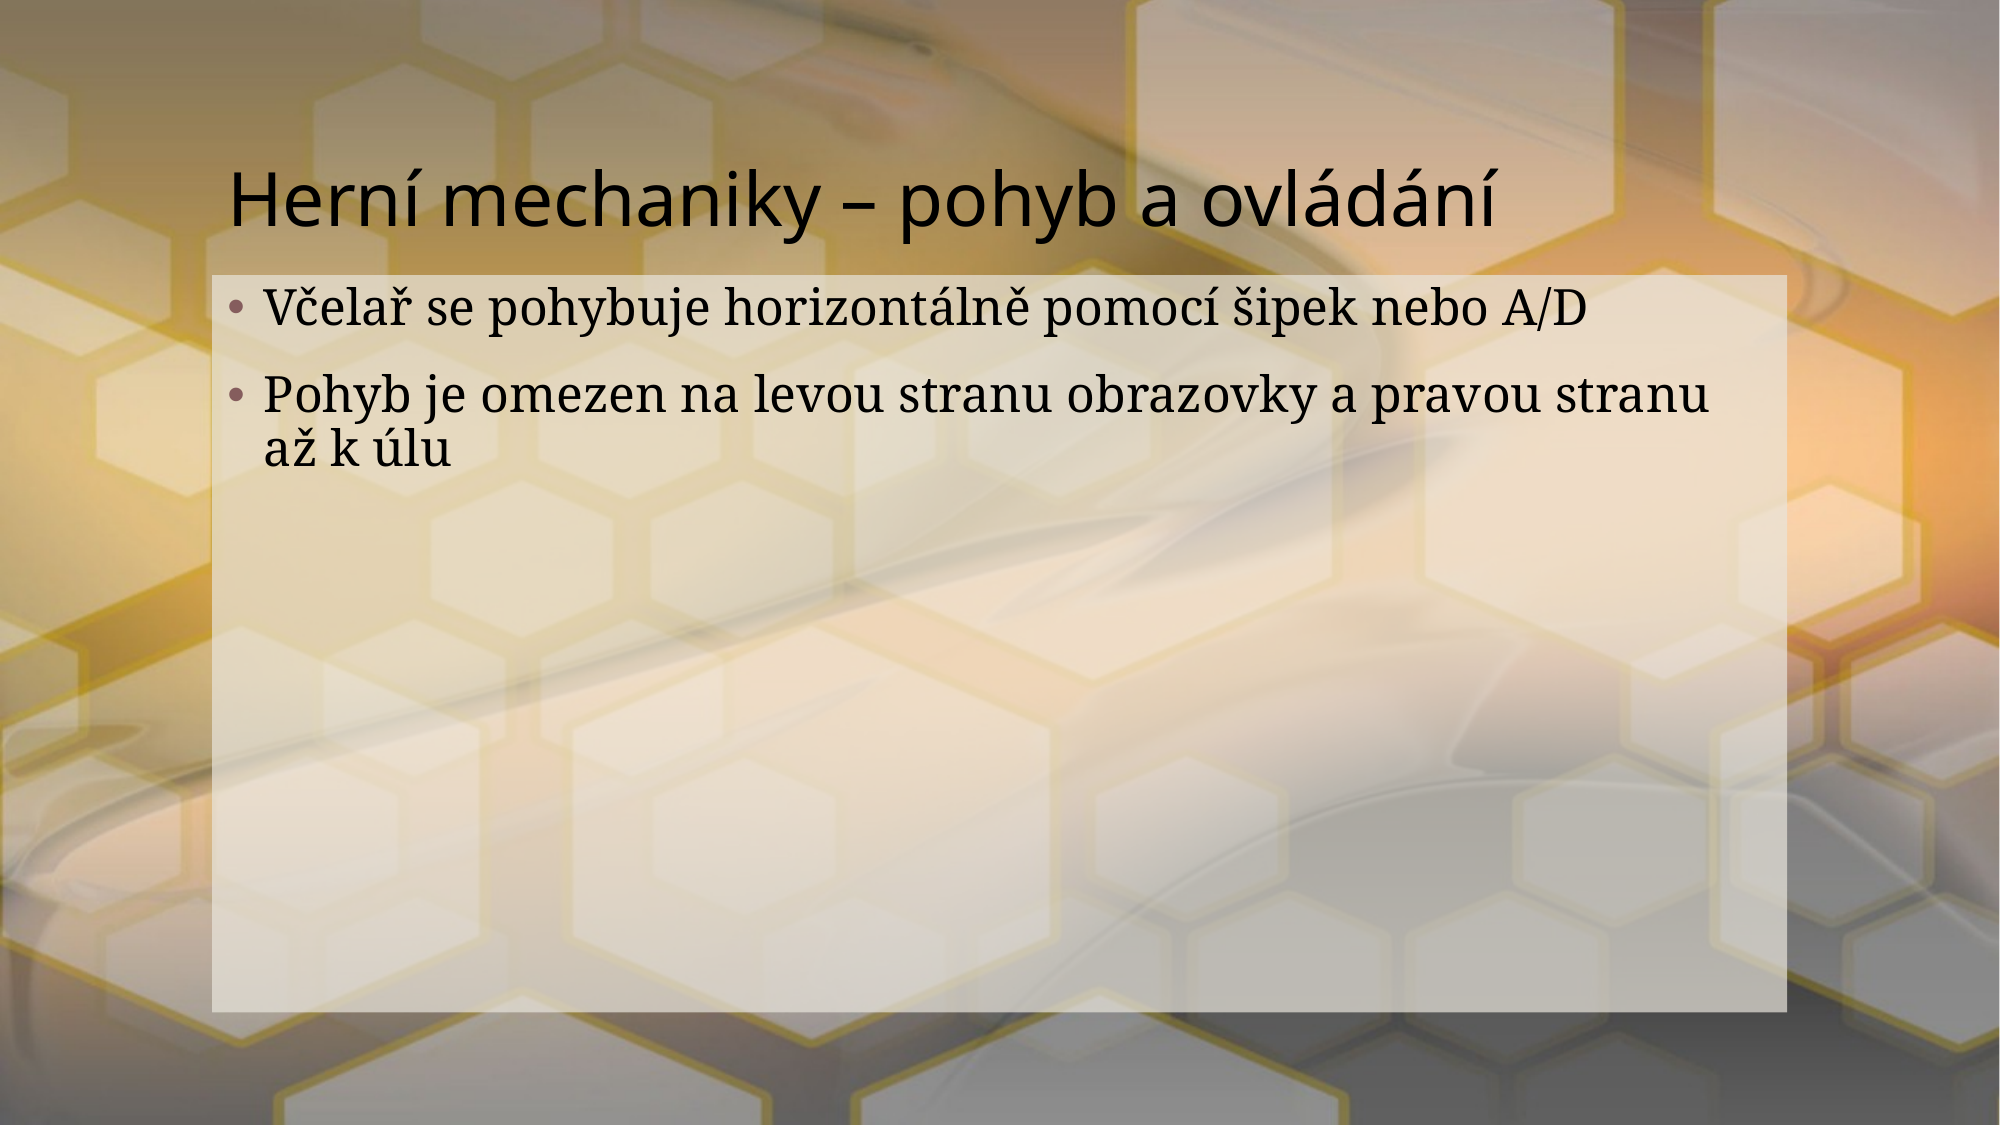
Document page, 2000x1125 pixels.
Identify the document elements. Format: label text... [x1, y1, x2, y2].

list Včelař se pohybuje horizontálně pomocí šipek nebo A/D Pohyb je omezen na levou stranu obrazovky a pravou stranu až k úlu [212, 275, 1788, 1013]
picture [0, 0, 2000, 1125]
title Herní mechaniky – pohyb a ovládání [212, 62, 1788, 250]
